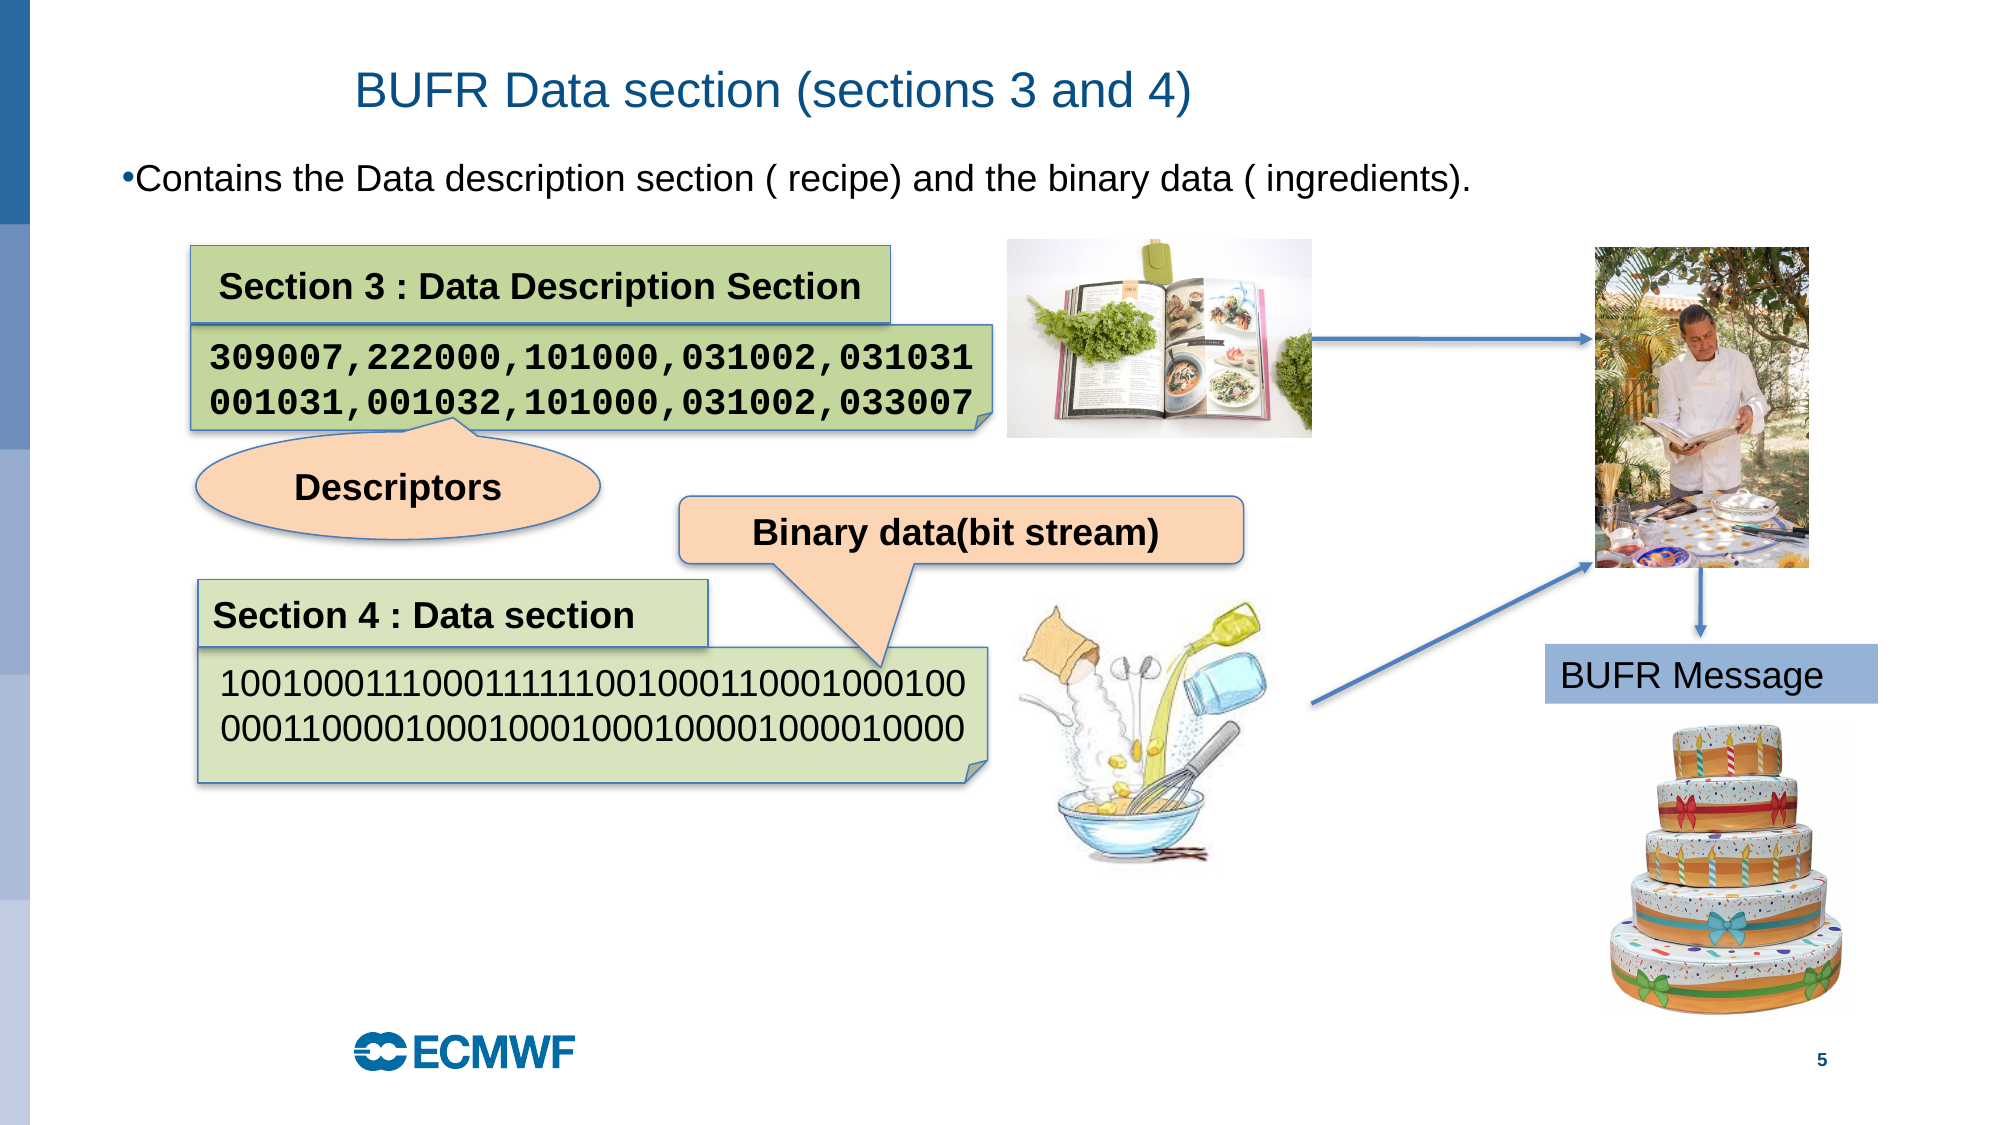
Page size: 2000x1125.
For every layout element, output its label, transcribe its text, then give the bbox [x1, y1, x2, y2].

text_box Contains the Data description section ( recipe) and the binary data ( ingredients). [121, 153, 1905, 1035]
text_box Binary data(bit stream) [678, 495, 1245, 669]
picture [0, 0, 30, 1125]
text_box [1694, 576, 1707, 638]
picture [1606, 720, 1851, 1016]
text_box Descriptors [195, 416, 601, 541]
text_box Section 4 : Data section [197, 579, 709, 648]
picture [1595, 247, 1809, 568]
text_box BUFR Data section (sections 3 and 4) [354, 59, 1646, 120]
text_box 309007,222000,101000,031002,031031 001031,001032,101000,031002,033007 [189, 324, 994, 431]
text_box [1310, 562, 1590, 706]
picture [1006, 239, 1312, 438]
text_box BUFR Message [1545, 643, 1878, 704]
text_box [1316, 332, 1590, 346]
text_box Section 3 : Data Description Section [190, 245, 891, 324]
text_box 5 [1645, 1034, 2000, 1071]
text_box 1001000111000111111001000110001000100000110000100010001000100001000010000 [197, 646, 986, 784]
picture [991, 578, 1288, 875]
picture [354, 1035, 575, 1071]
